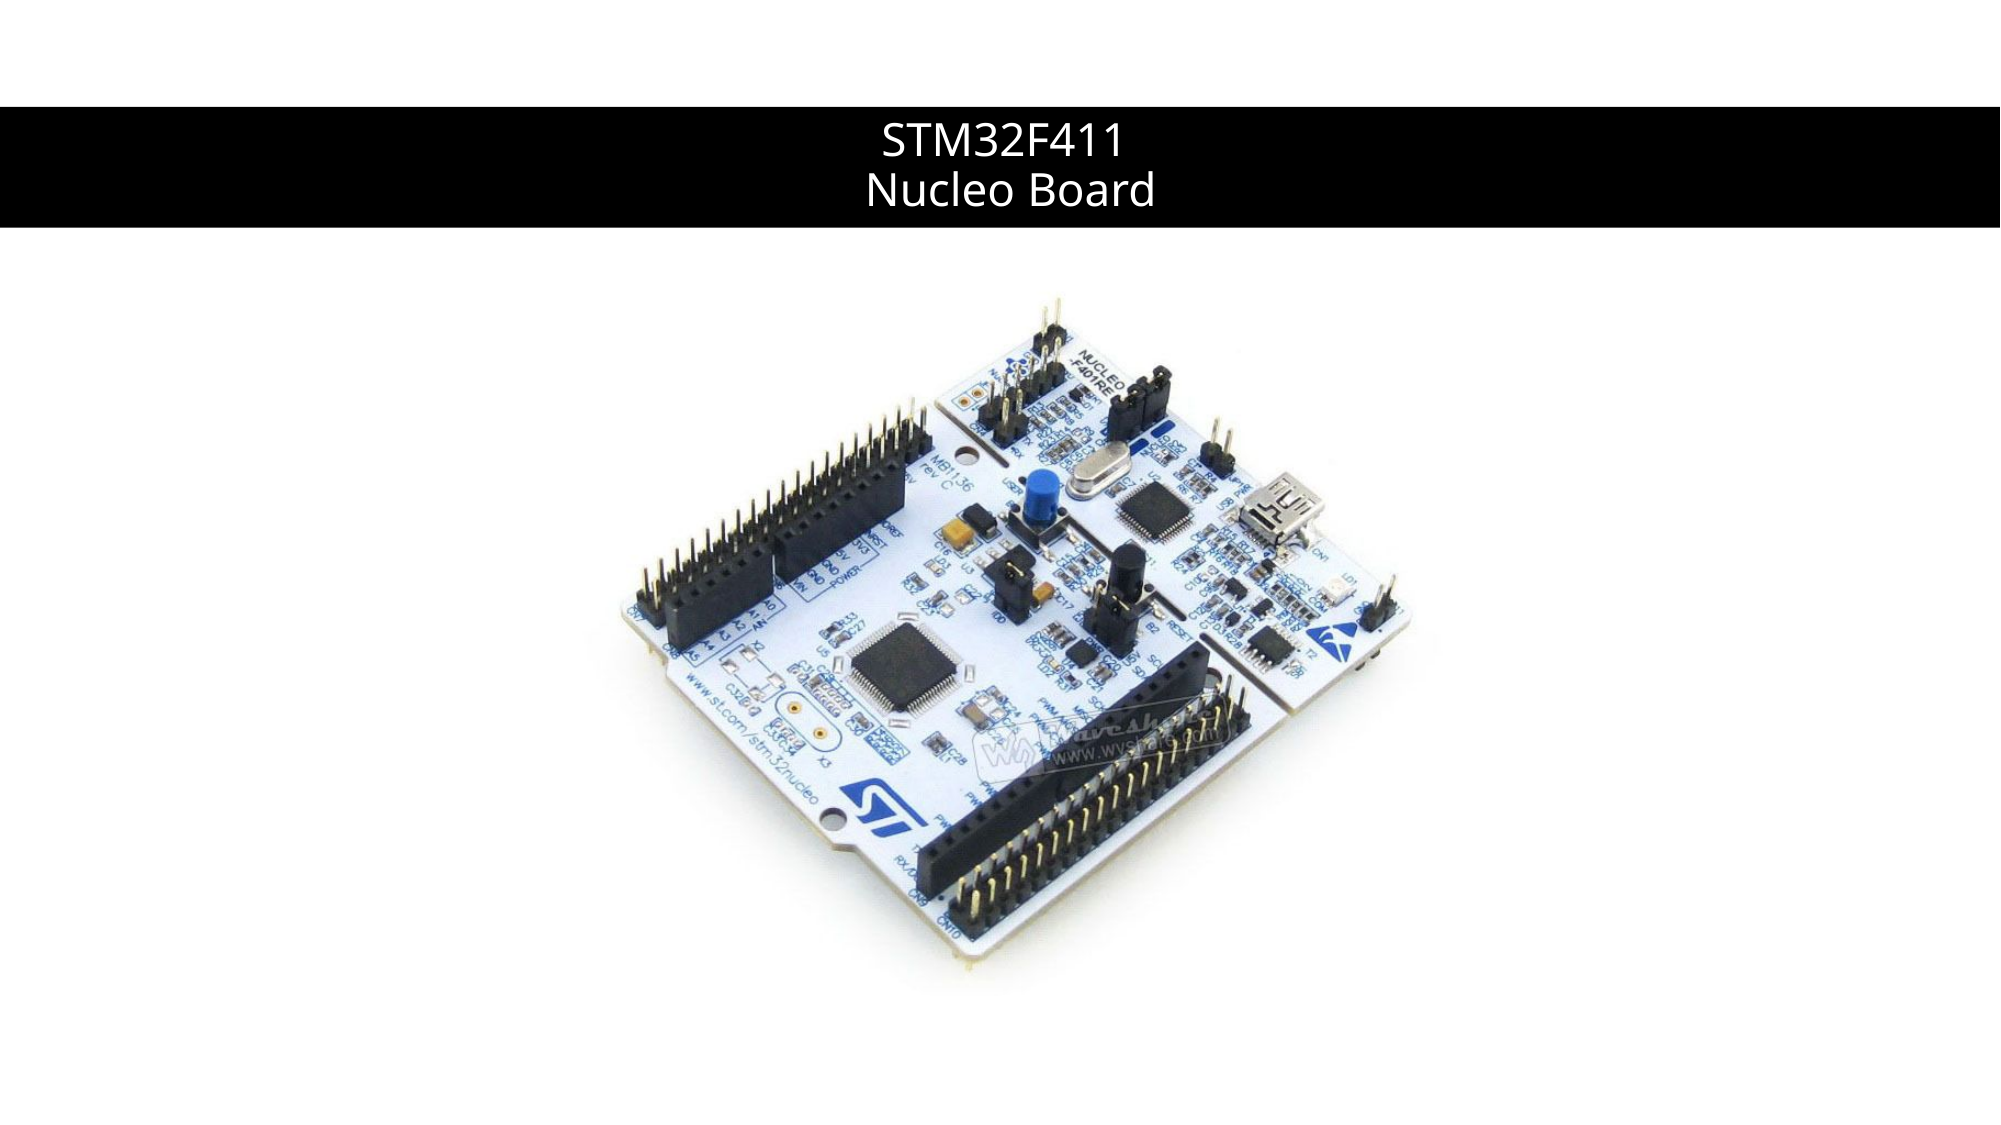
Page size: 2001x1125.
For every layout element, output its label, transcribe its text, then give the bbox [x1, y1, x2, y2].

title STM32F411 Nucleo Board [91, 105, 1931, 228]
text_box [0, 106, 2000, 229]
picture [521, 274, 1479, 996]
